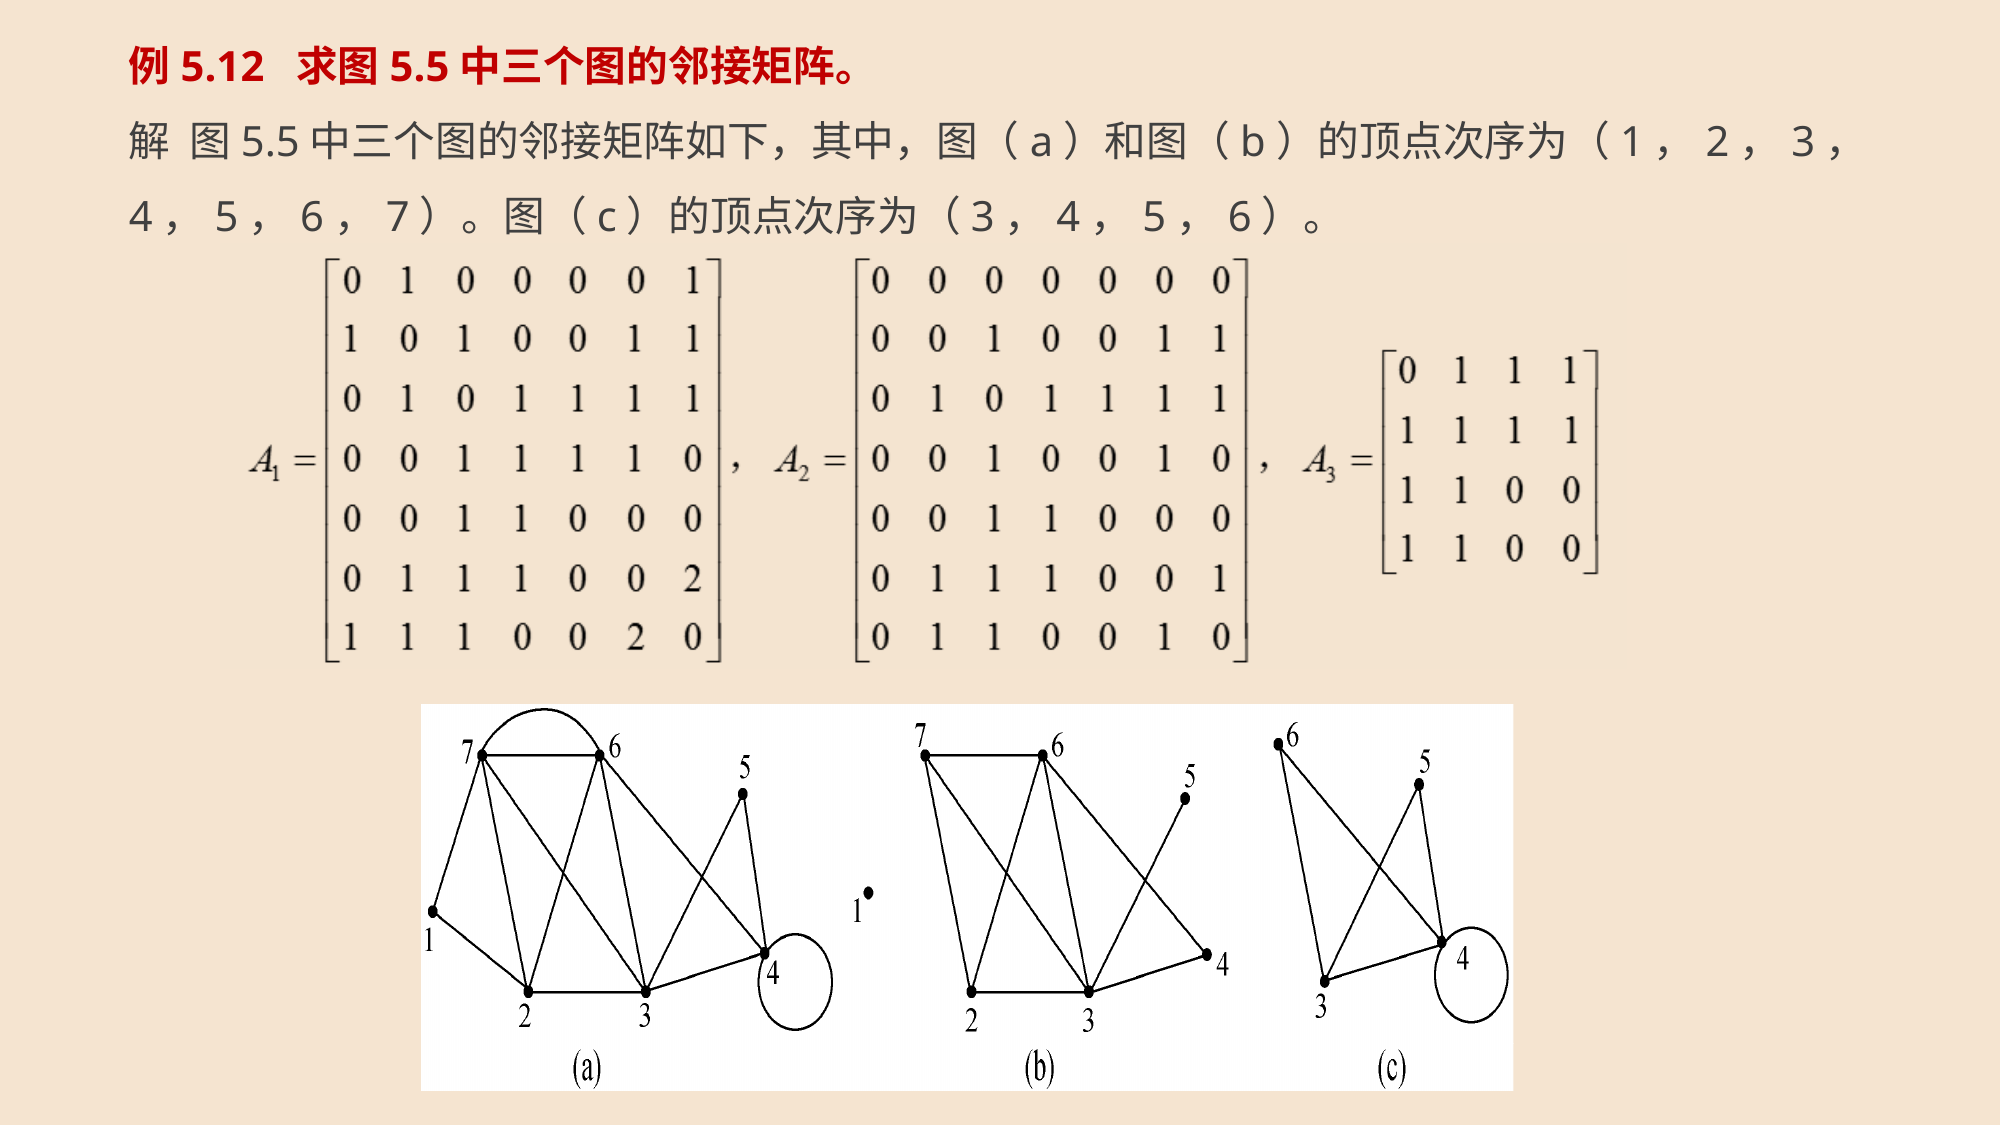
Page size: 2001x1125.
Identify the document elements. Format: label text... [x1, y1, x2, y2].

picture [420, 703, 1514, 1092]
list 例5.12 求图5.5中三个图的邻接矩阵。 解 图5.5中三个图的邻接矩阵如下，其中，图（a）和图（b）的顶点次序为（1，2，3，4，5，6，7）。图（c）的顶点次序为（3，4，5，6）。 [114, 7, 1898, 681]
picture [220, 242, 1627, 669]
